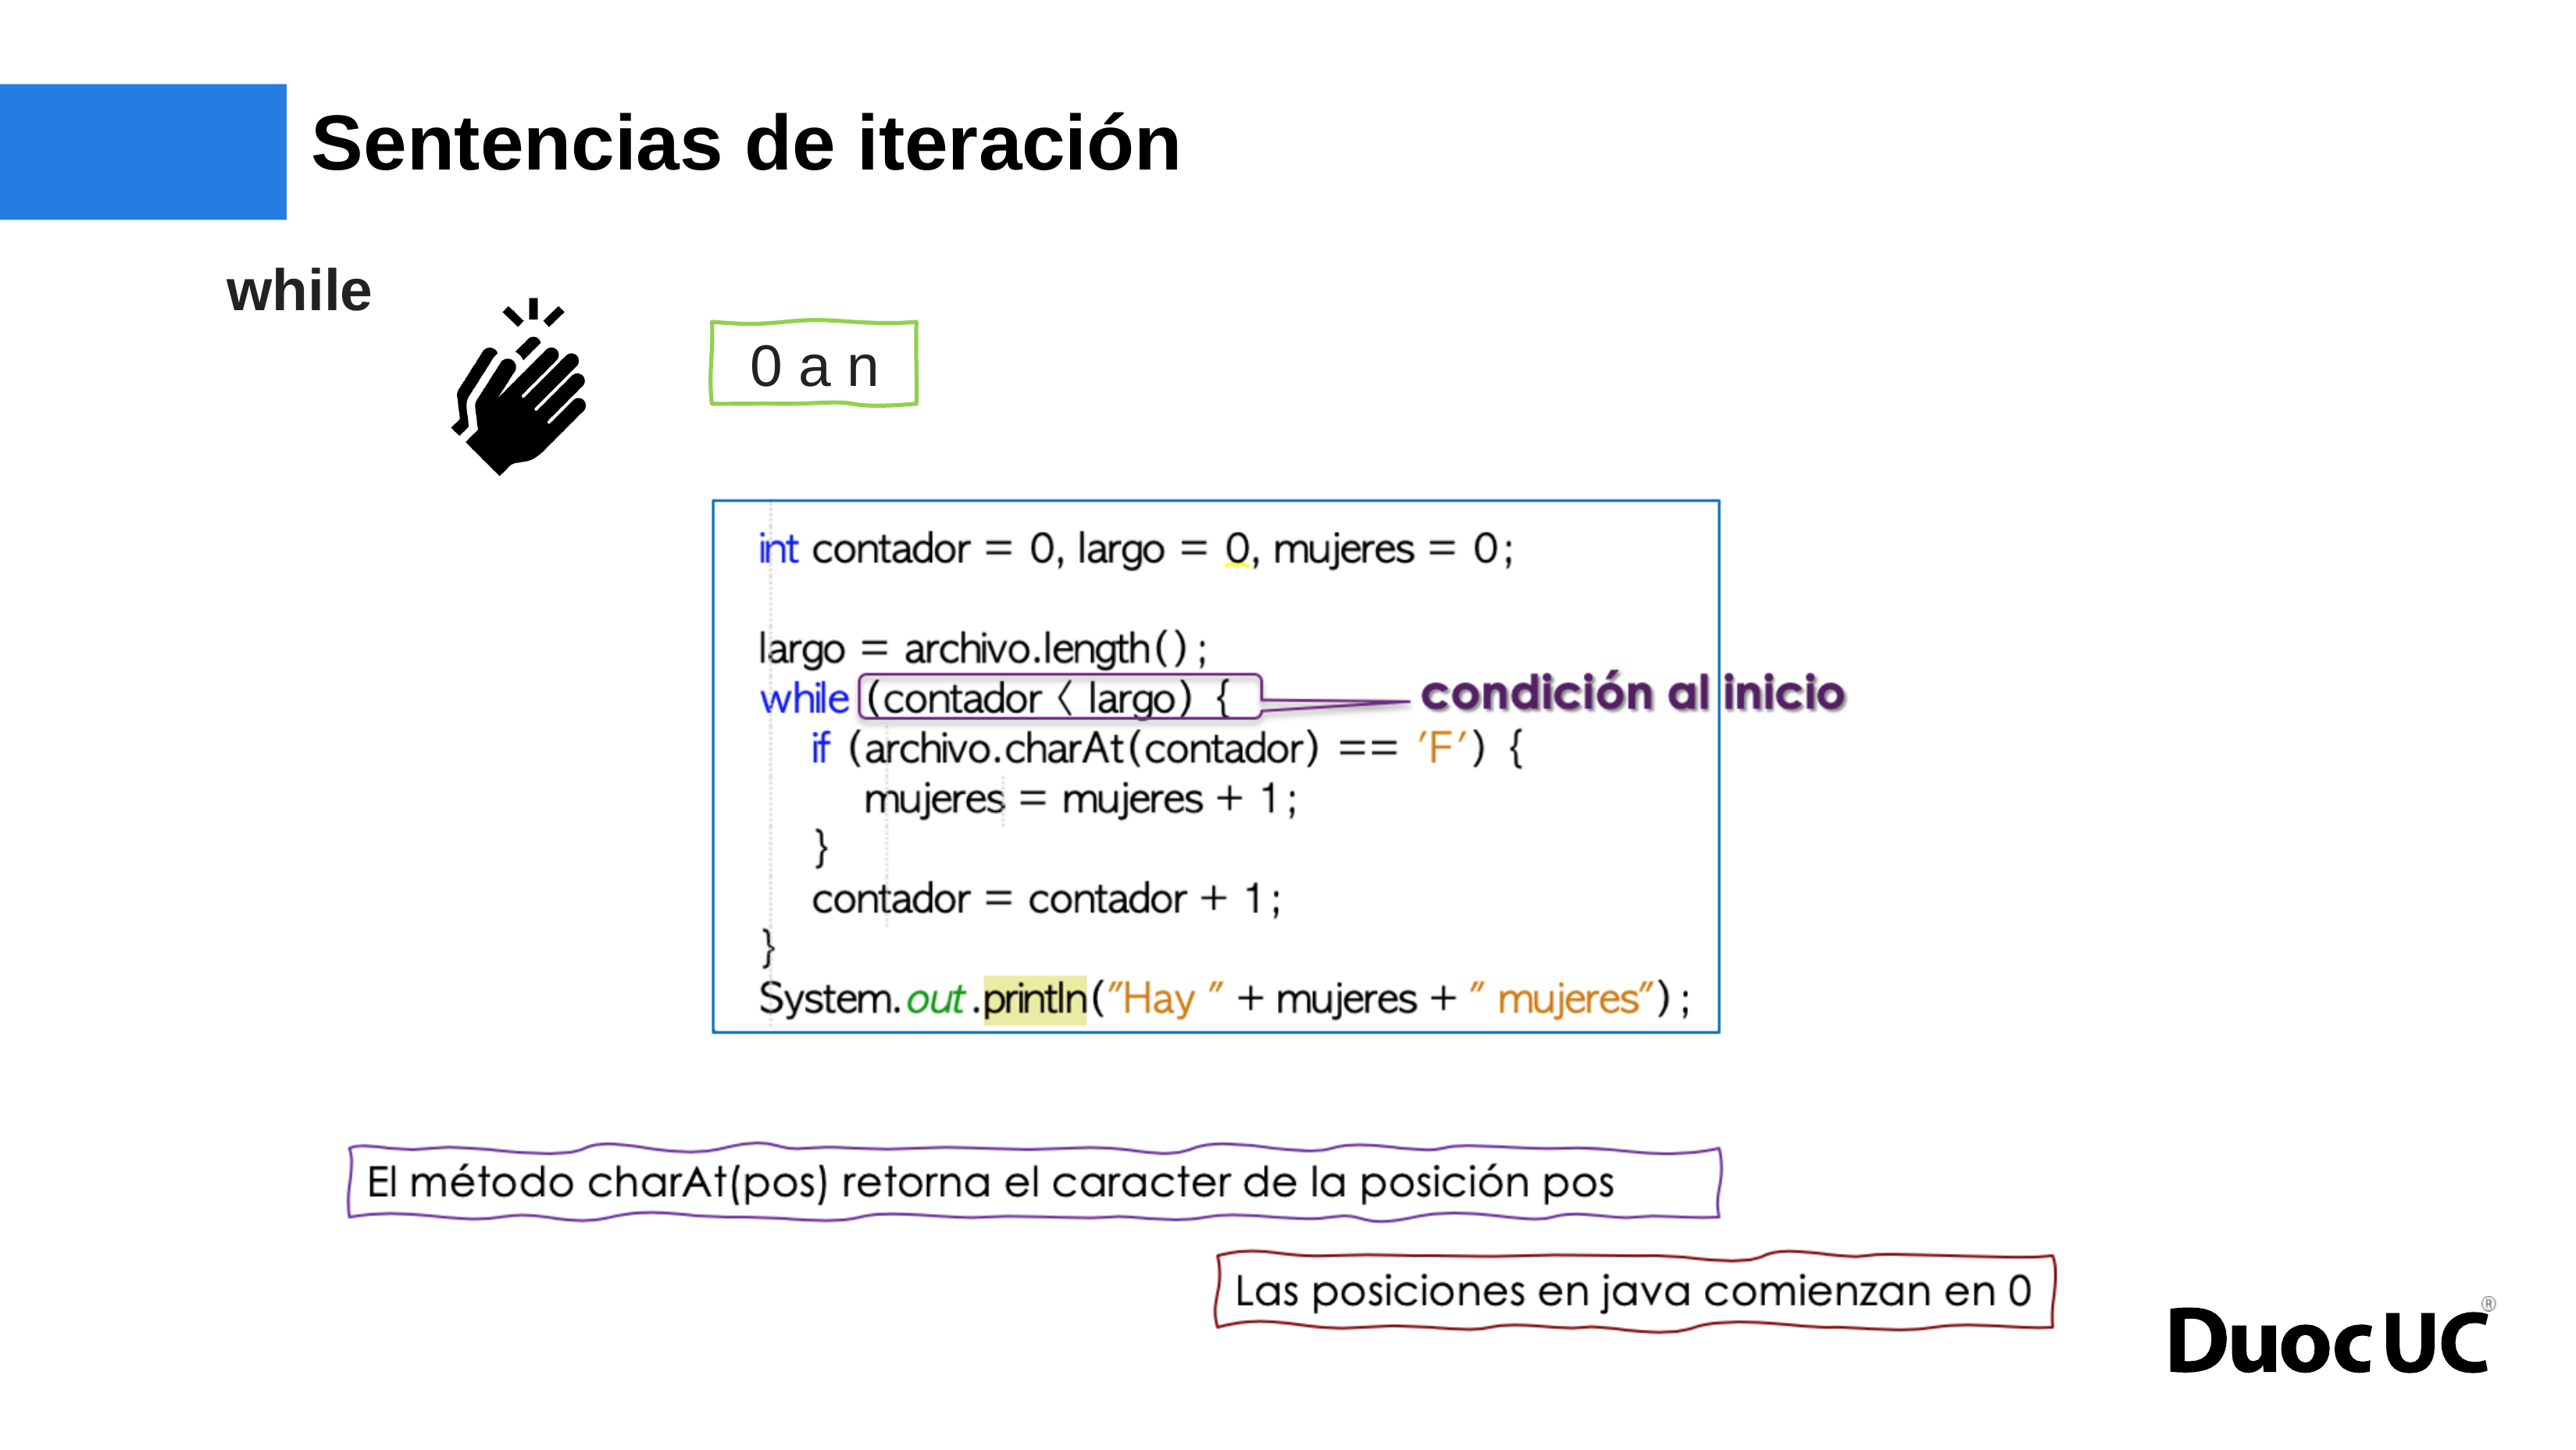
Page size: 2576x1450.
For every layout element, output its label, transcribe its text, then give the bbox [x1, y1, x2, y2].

picture [330, 283, 2109, 1366]
text_box while [96, 246, 2489, 1399]
text_box 0 a n [710, 320, 917, 406]
title Sentencias de iteración [311, 91, 2489, 187]
picture [2489, 1296, 2496, 1312]
